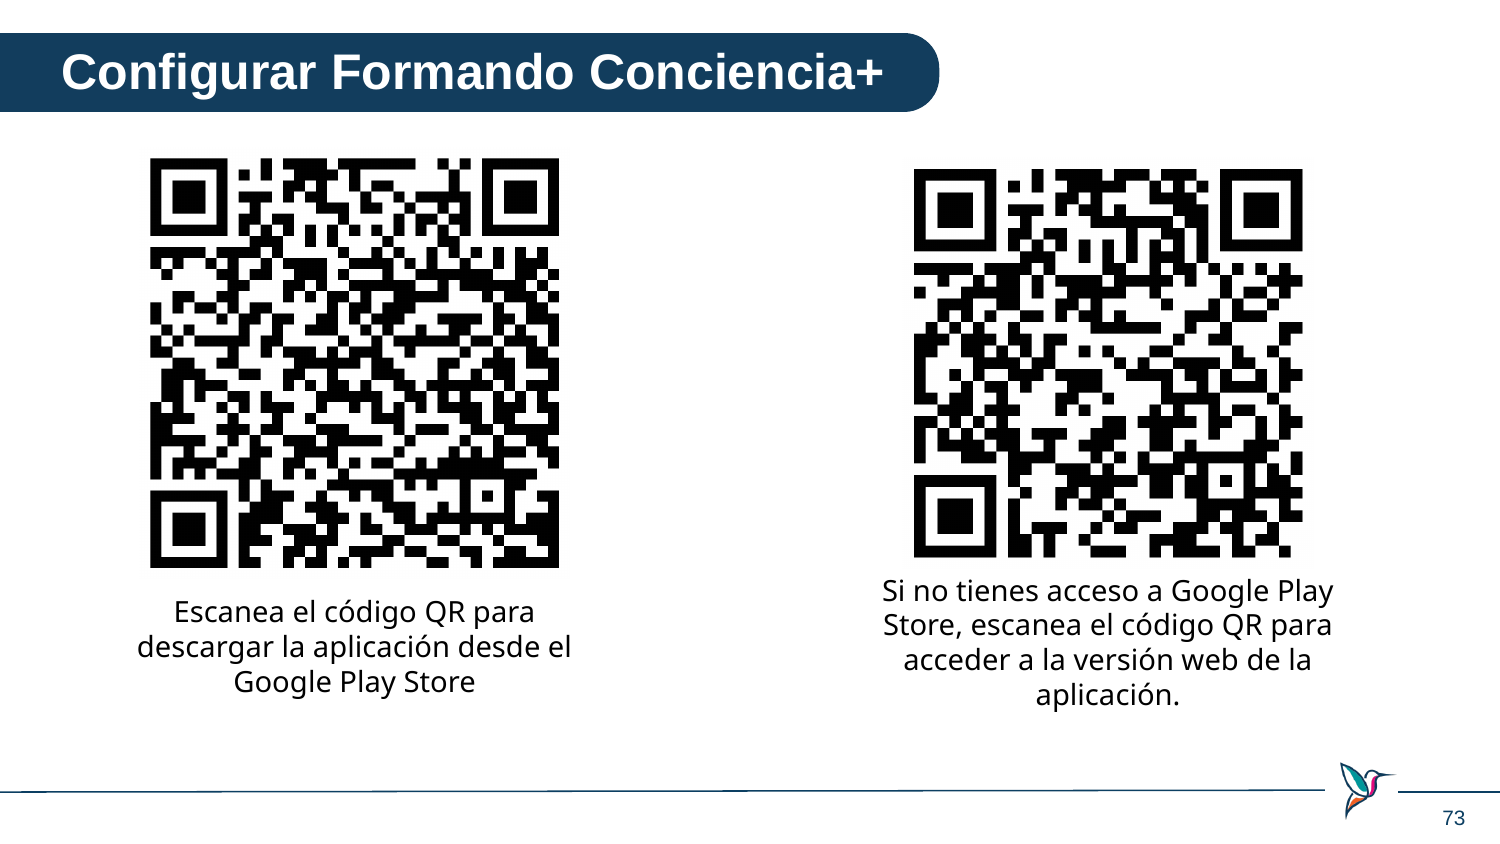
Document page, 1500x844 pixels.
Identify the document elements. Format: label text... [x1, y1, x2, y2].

text_box Escanea el código QR para descargar la aplicación desde el Google Play Store [111, 578, 598, 714]
text_box Si no tienes acceso a Google Play Store, escanea el código QR para acceder a la versión web de la aplicación. [864, 556, 1352, 727]
picture [902, 157, 1315, 570]
text_box Configurar Formando Conciencia+ [46, 32, 1500, 108]
text_box [0, 33, 921, 112]
picture [1338, 759, 1398, 823]
picture [139, 147, 571, 579]
